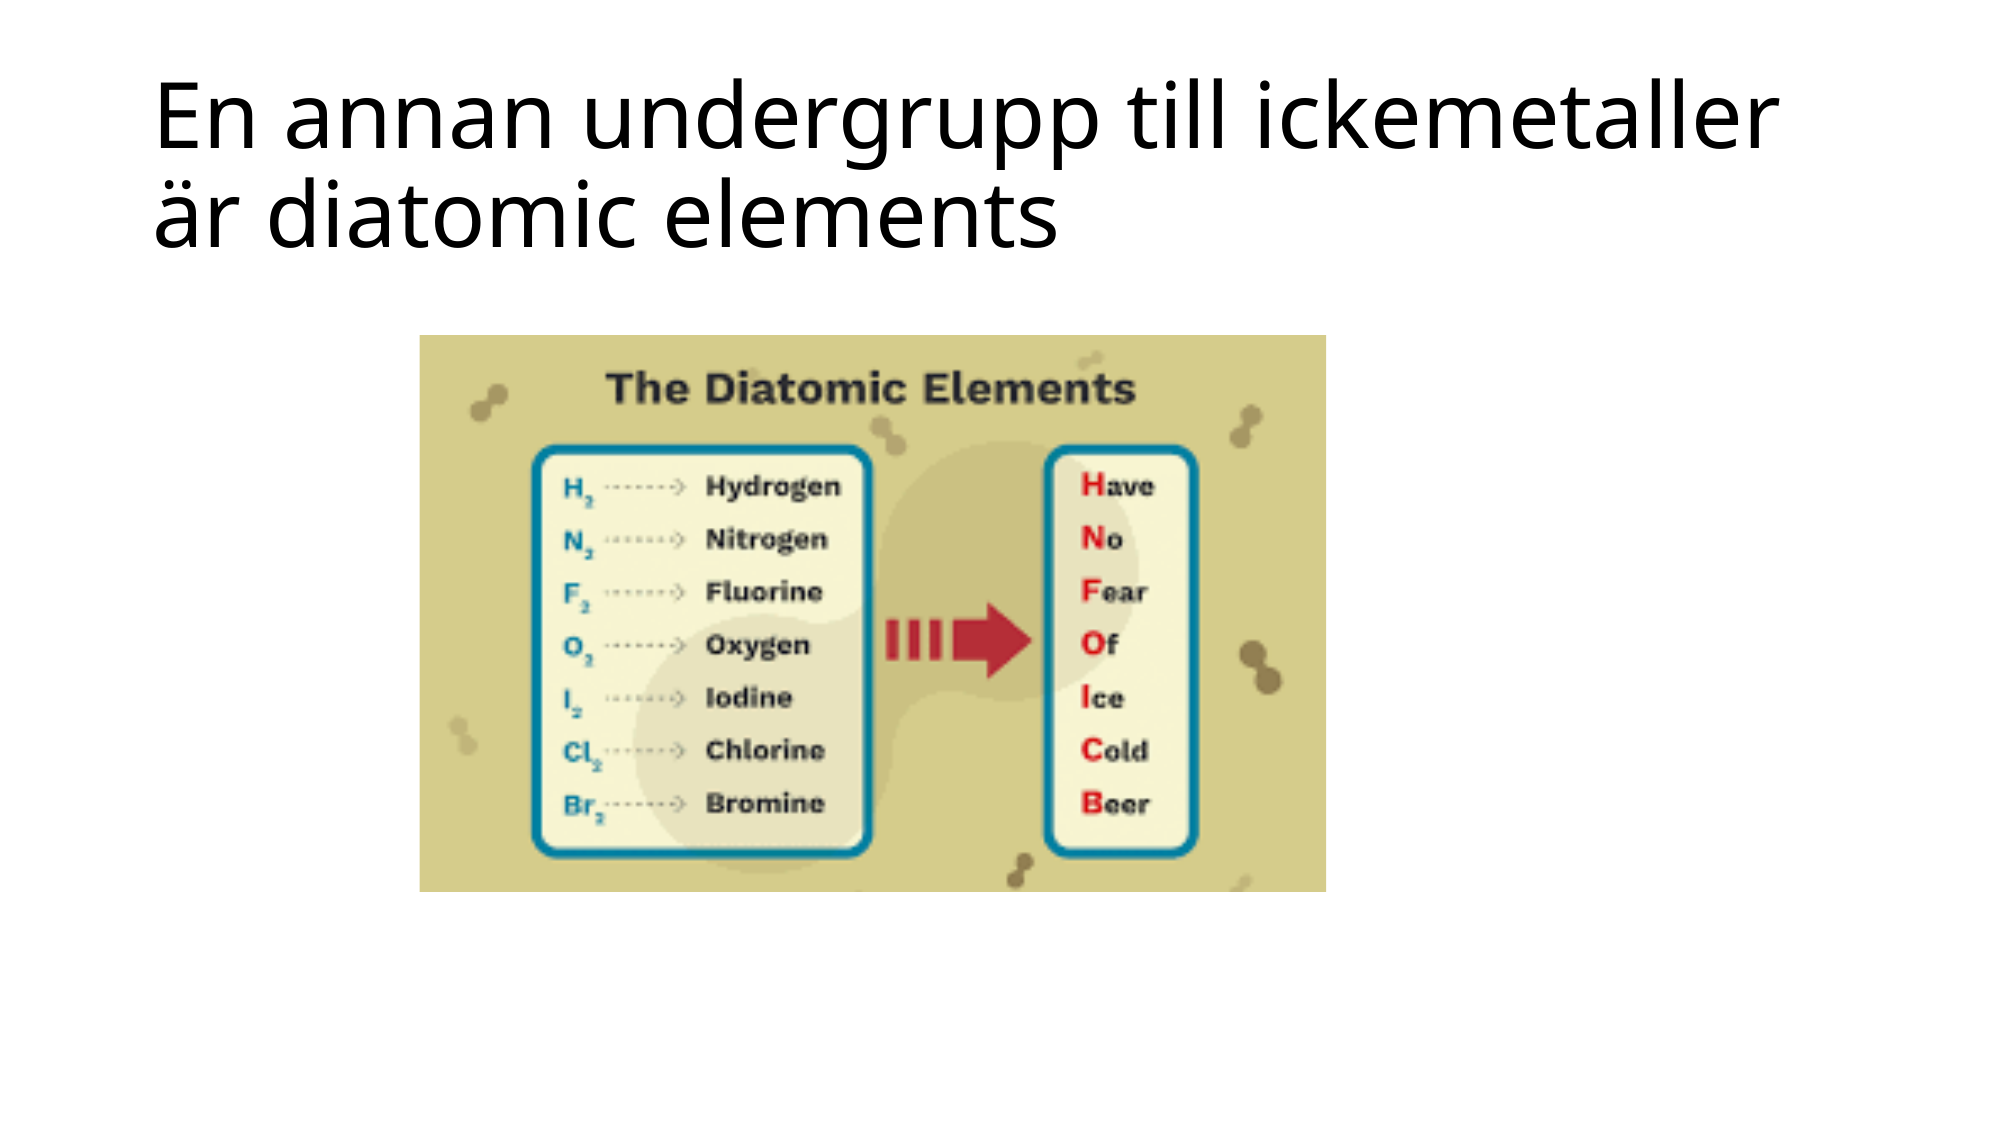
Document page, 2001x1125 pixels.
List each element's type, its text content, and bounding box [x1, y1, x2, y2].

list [419, 335, 1327, 892]
title En annan undergrupp till ickemetaller är diatomic elements [137, 59, 1863, 278]
